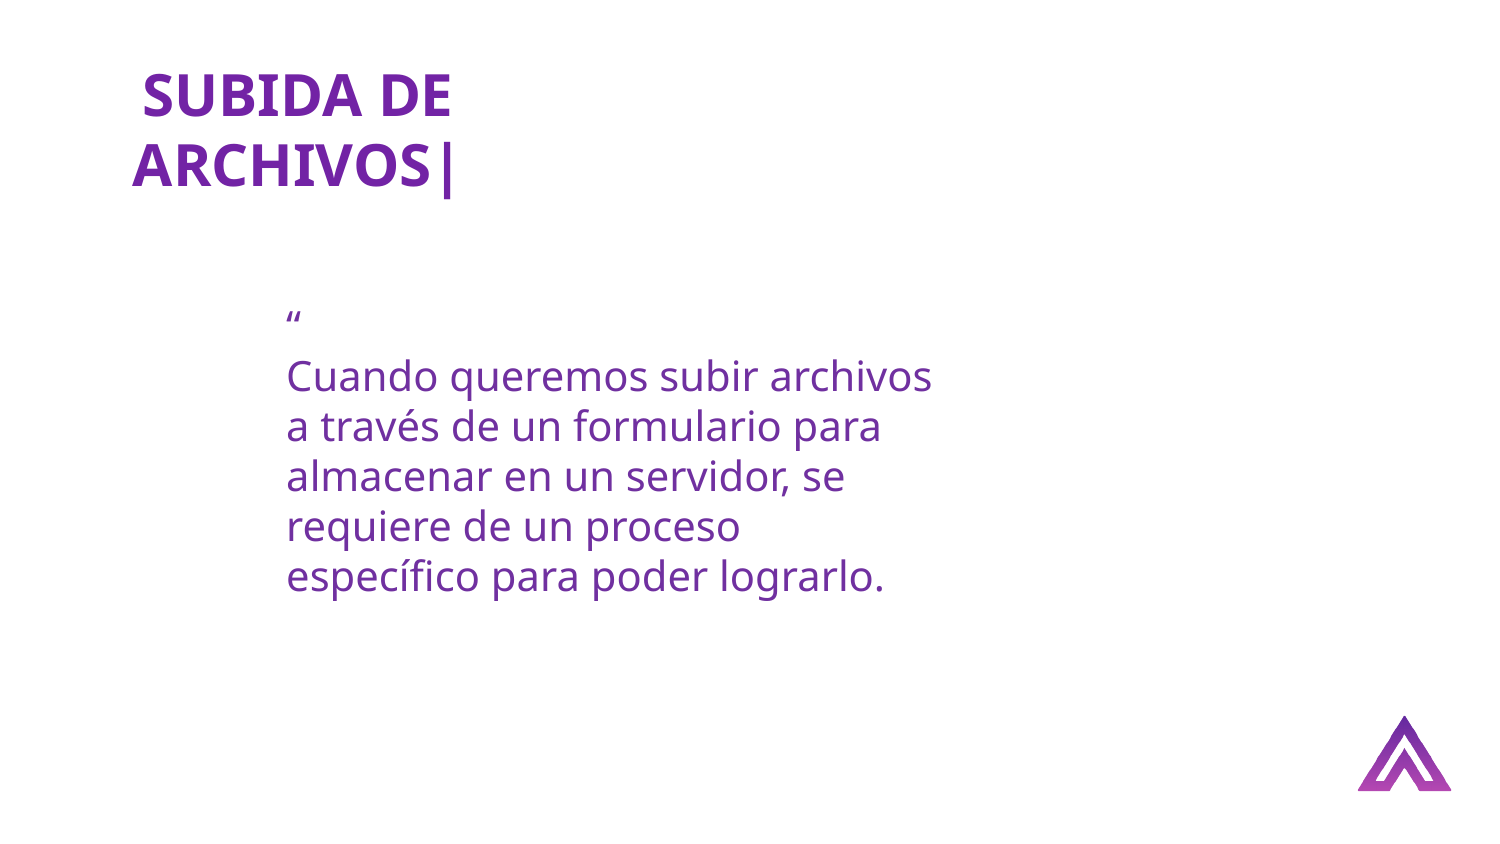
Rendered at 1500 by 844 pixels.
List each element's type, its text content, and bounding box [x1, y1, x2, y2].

picture [1348, 705, 1459, 803]
text_box SUBIDA DE ARCHIVOS| [0, 43, 597, 214]
text_box “ Cuando queremos subir archivos a través de un formulario para almacenar en un servidor, se requiere de un proceso específico para poder lograrlo. [271, 284, 1500, 621]
